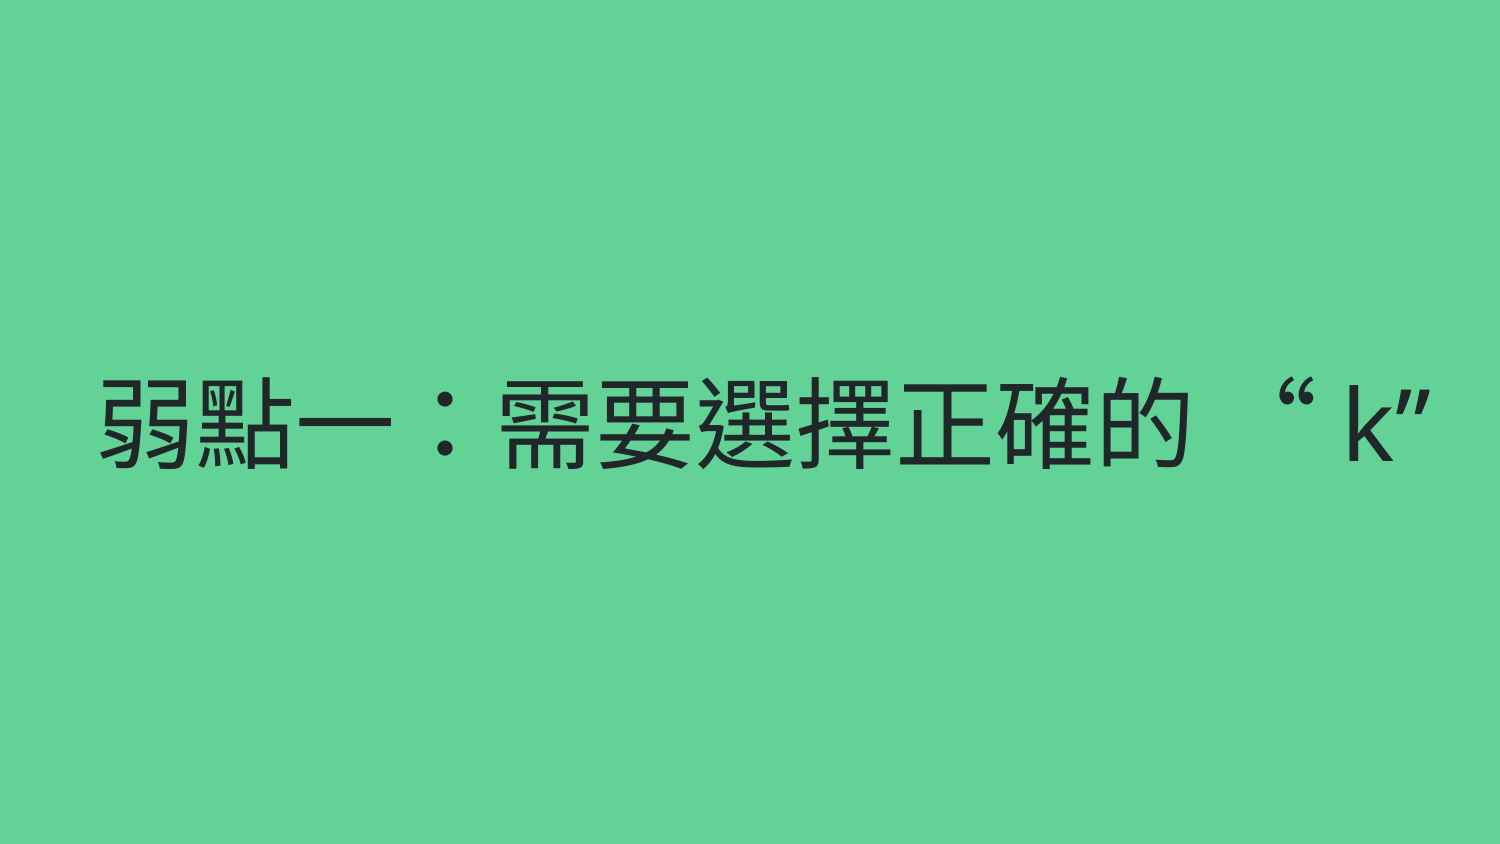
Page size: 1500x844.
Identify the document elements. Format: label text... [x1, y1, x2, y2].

title 弱點一：需要選擇正確的 “k” [80, 86, 1455, 758]
